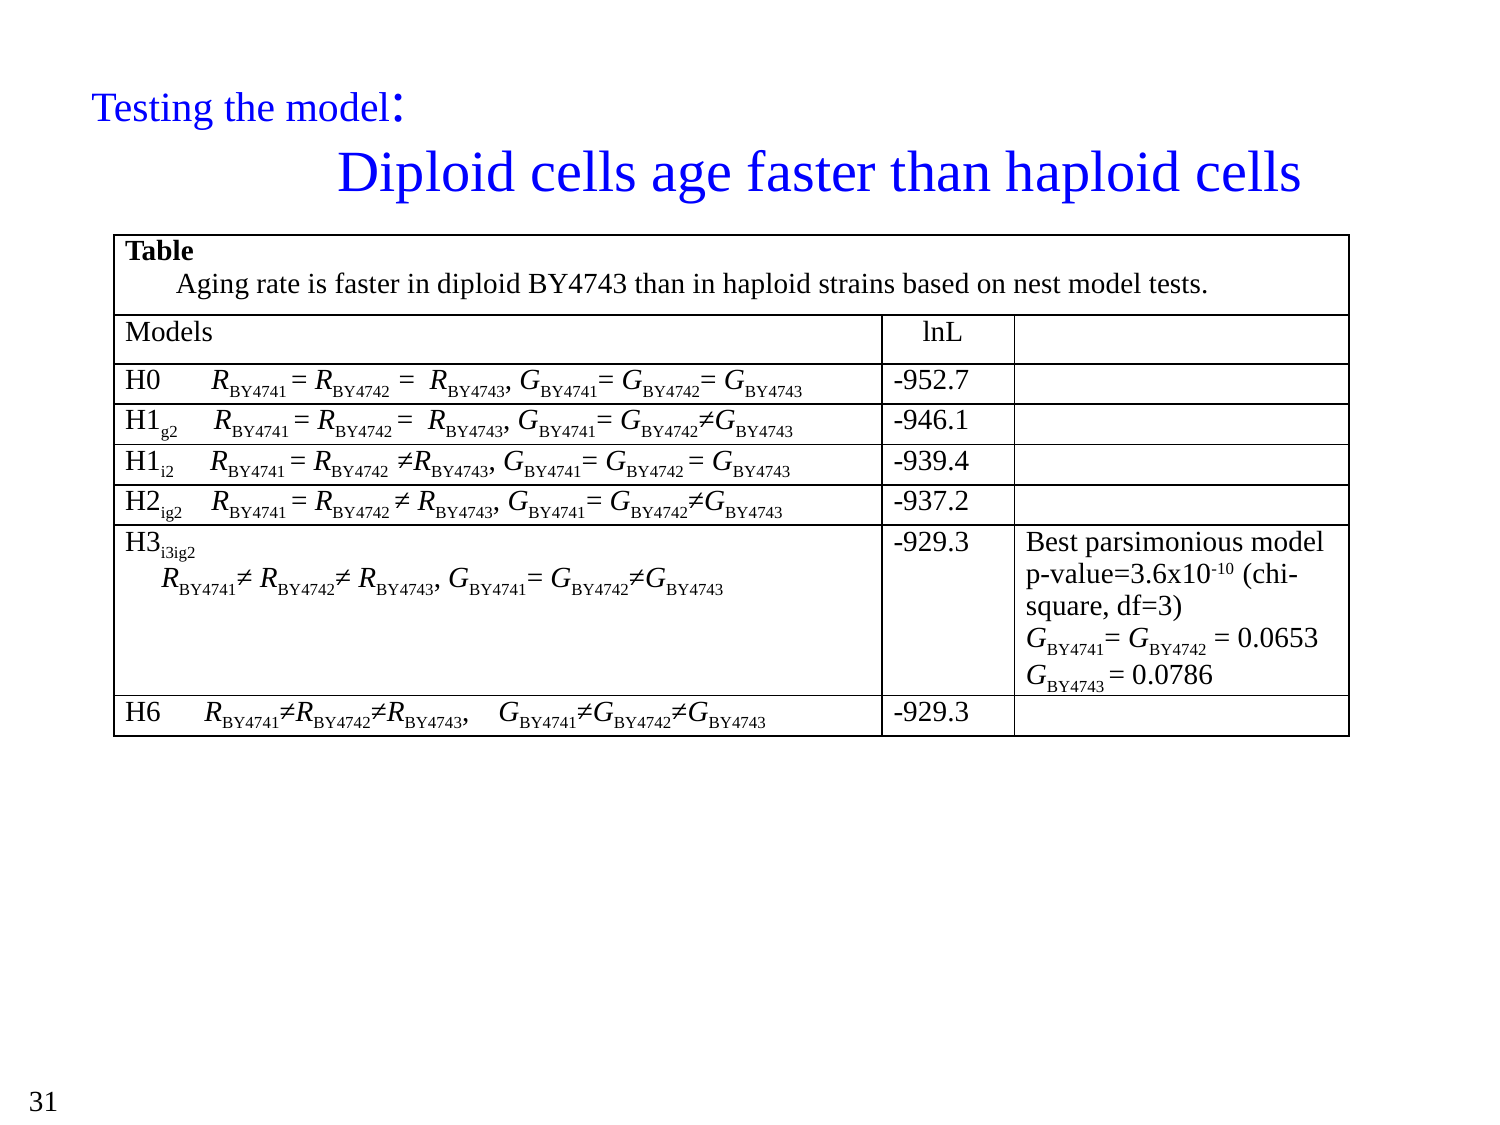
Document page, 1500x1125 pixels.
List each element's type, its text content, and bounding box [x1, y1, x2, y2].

title Testing the model: Diploid cells age faster than haploid cells [76, 39, 1352, 228]
table_cell [1015, 316, 1348, 363]
table_cell -929.3 [883, 696, 1014, 735]
table_cell H6 RBY4741≠RBY4742≠RBY4743, GBY4741≠GBY4742≠GBY4743 [115, 696, 881, 735]
table_cell [1015, 365, 1348, 403]
table_header Table Aging rate is faster in diploid BY4743 than in haploid strains based on nest model tests. [115, 236, 1348, 314]
table_cell -939.4 [883, 445, 1014, 484]
table_cell lnL [883, 316, 1014, 363]
table_cell [1015, 405, 1348, 444]
table_cell Models [115, 316, 881, 363]
table_cell [1015, 486, 1348, 524]
table_cell H1g2 RBY4741 = RBY4742 = RBY4743, GBY4741= GBY4742≠GBY4743 [115, 405, 881, 444]
table_cell H0 RBY4741 = RBY4742 = RBY4743, GBY4741= GBY4742= GBY4743 [115, 365, 881, 403]
table_cell -946.1 [883, 405, 1014, 444]
table_cell Best parsimonious model p-value=3.6x10-10 (chi-square, df=3) GBY4741= GBY4742 = 0.0653 GBY4743 = 0.0786 [1015, 526, 1348, 695]
table_cell [1015, 445, 1348, 484]
table_cell -929.3 [883, 526, 1014, 695]
table_cell H1i2 RBY4741 = RBY4742 ≠RBY4743, GBY4741= GBY4742 = GBY4743 [115, 445, 881, 484]
table_cell H2ig2 RBY4741 = RBY4742 ≠ RBY4743, GBY4741= GBY4742≠GBY4743 [115, 486, 881, 524]
table_cell [1015, 696, 1348, 735]
table_cell H3i3ig2 RBY4741≠ RBY4742≠ RBY4743, GBY4741= GBY4742≠GBY4743 [115, 526, 881, 695]
table_cell -952.7 [883, 365, 1014, 403]
table_cell -937.2 [883, 486, 1014, 524]
